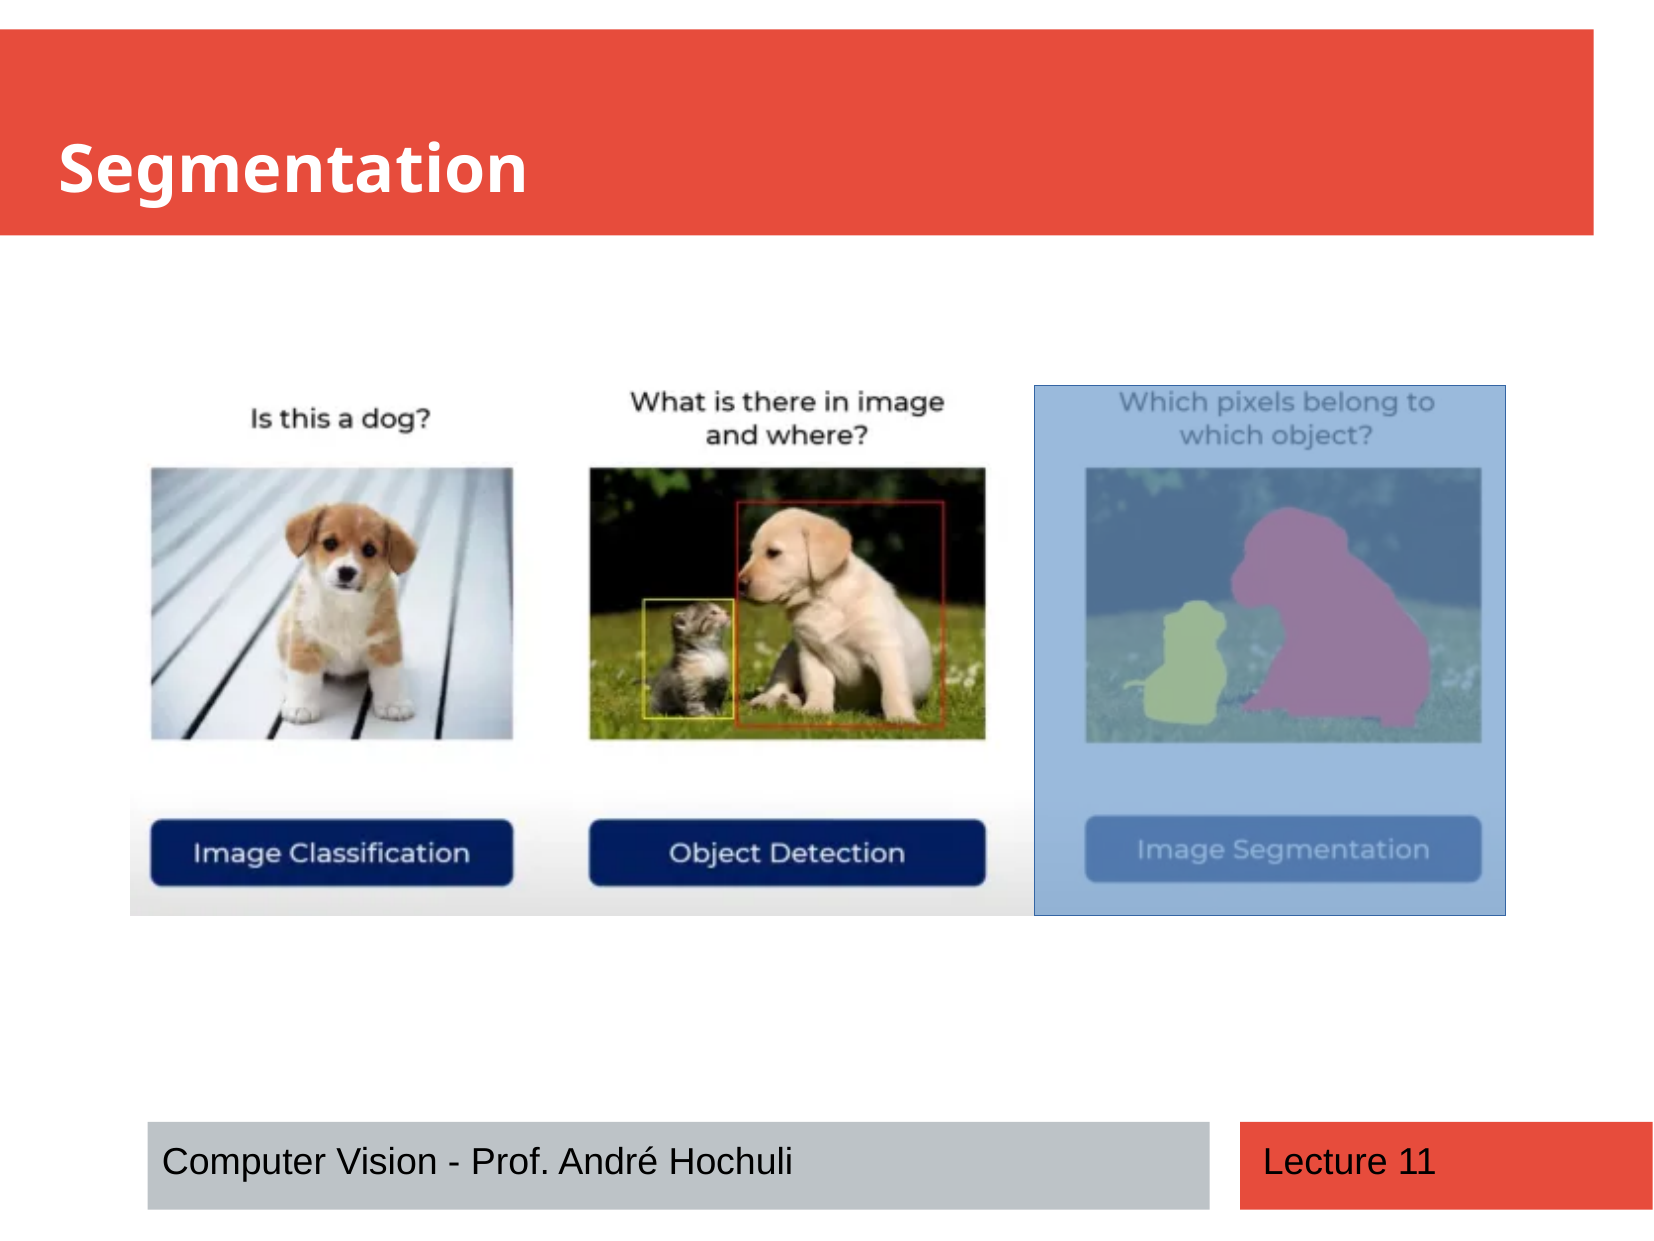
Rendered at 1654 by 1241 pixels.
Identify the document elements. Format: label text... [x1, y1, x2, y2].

text_box Computer Vision - Prof. André Hochuli [147, 1129, 1204, 1189]
text_box Segmentation [58, 58, 1594, 206]
text_box Lecture 11 [1248, 1129, 1623, 1189]
picture [130, 383, 1506, 916]
text_box [58, 299, 1565, 1067]
text_box [59, 270, 1424, 1017]
